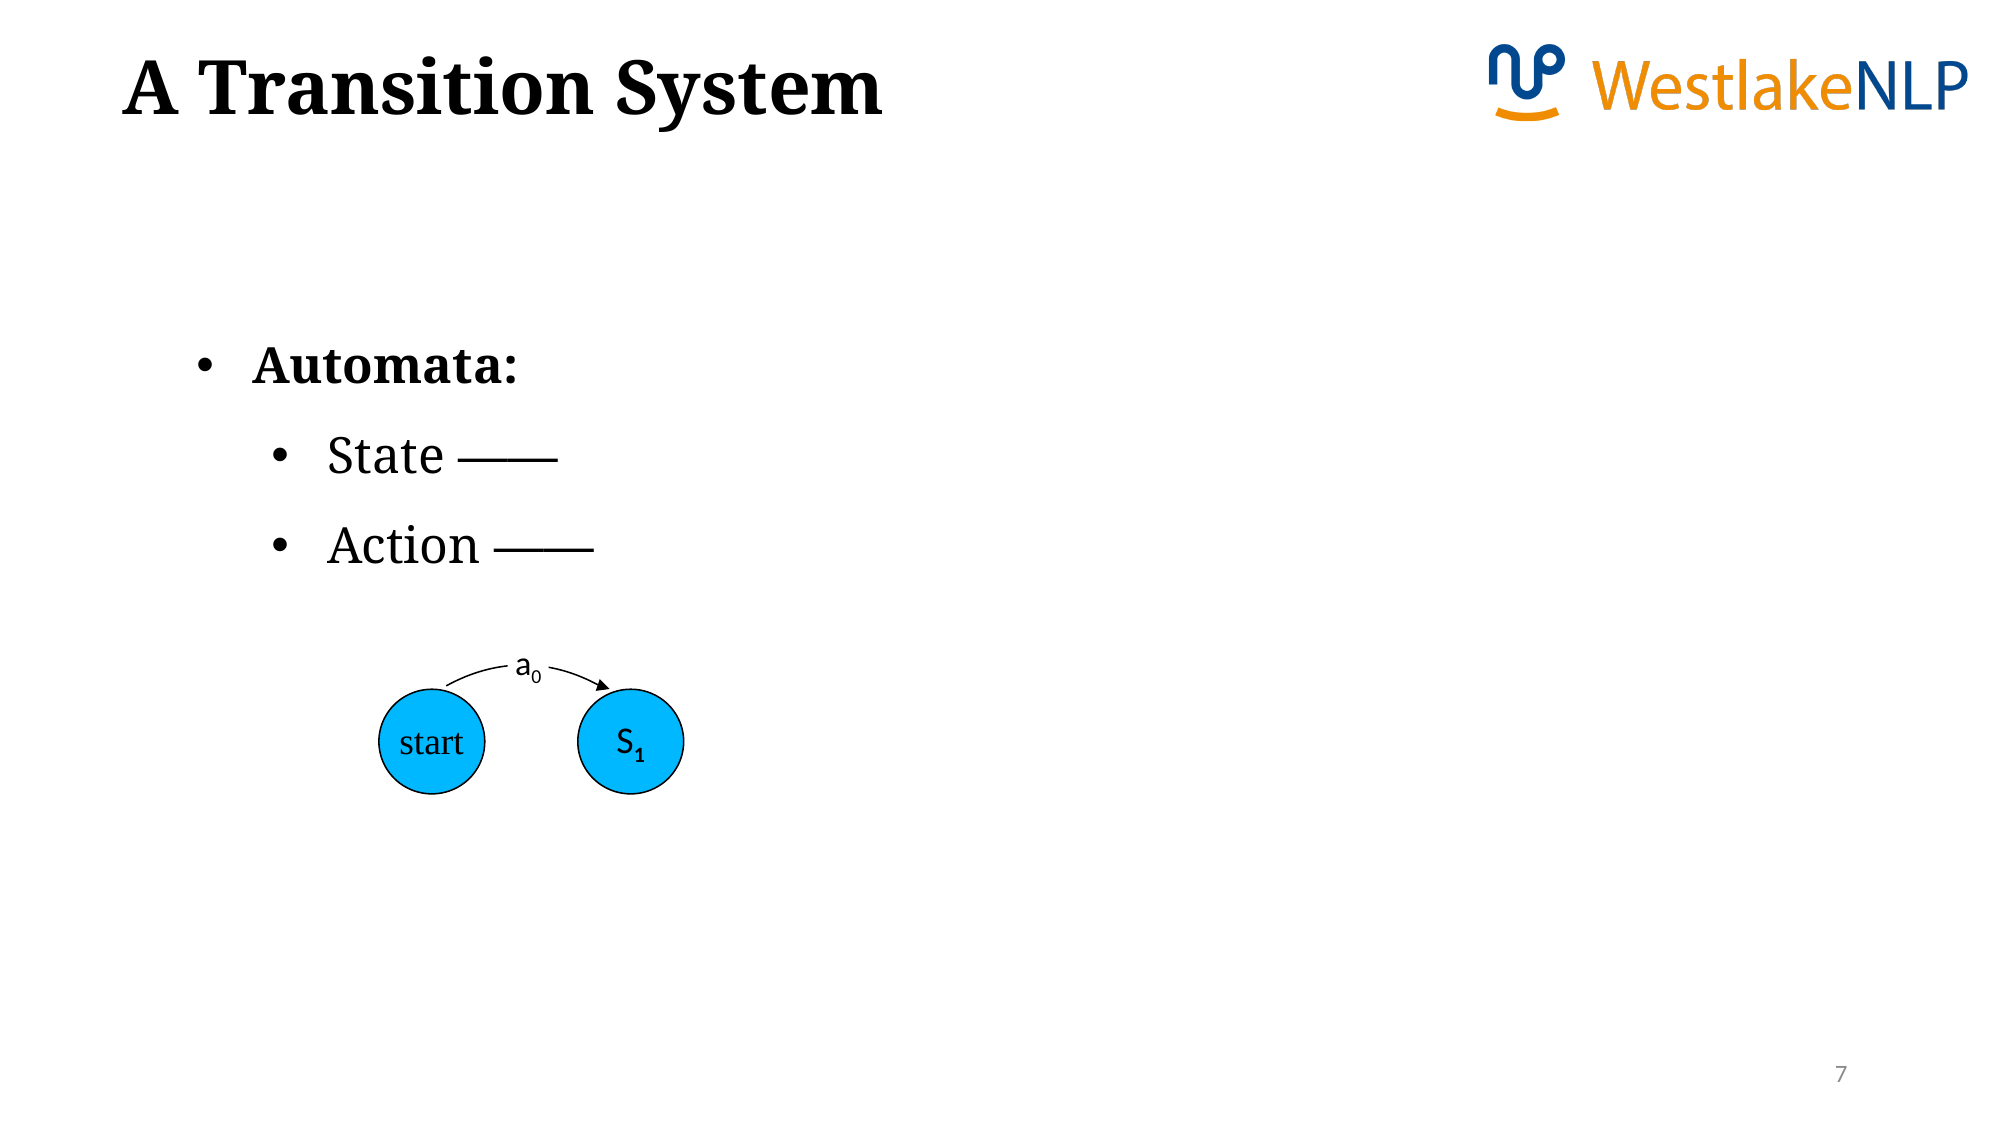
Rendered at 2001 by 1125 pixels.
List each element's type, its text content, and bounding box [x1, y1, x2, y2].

text_box A Transition System [107, 32, 1198, 137]
picture [1459, 0, 2000, 170]
slide_number 7 [1412, 1042, 1863, 1103]
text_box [378, 642, 684, 794]
